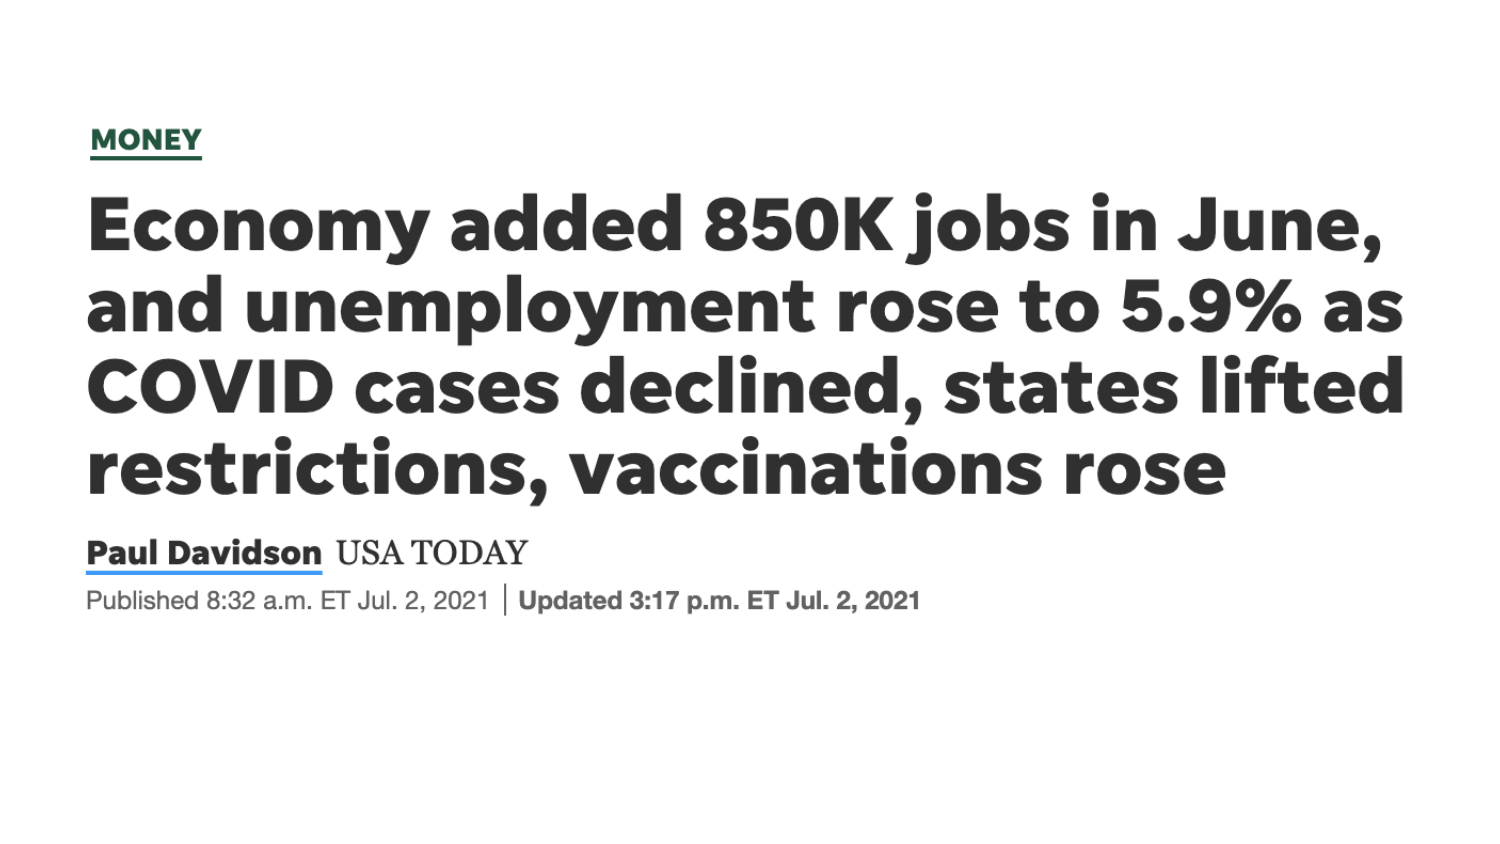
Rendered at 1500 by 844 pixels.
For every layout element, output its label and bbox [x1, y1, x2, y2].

picture [24, 107, 1476, 637]
